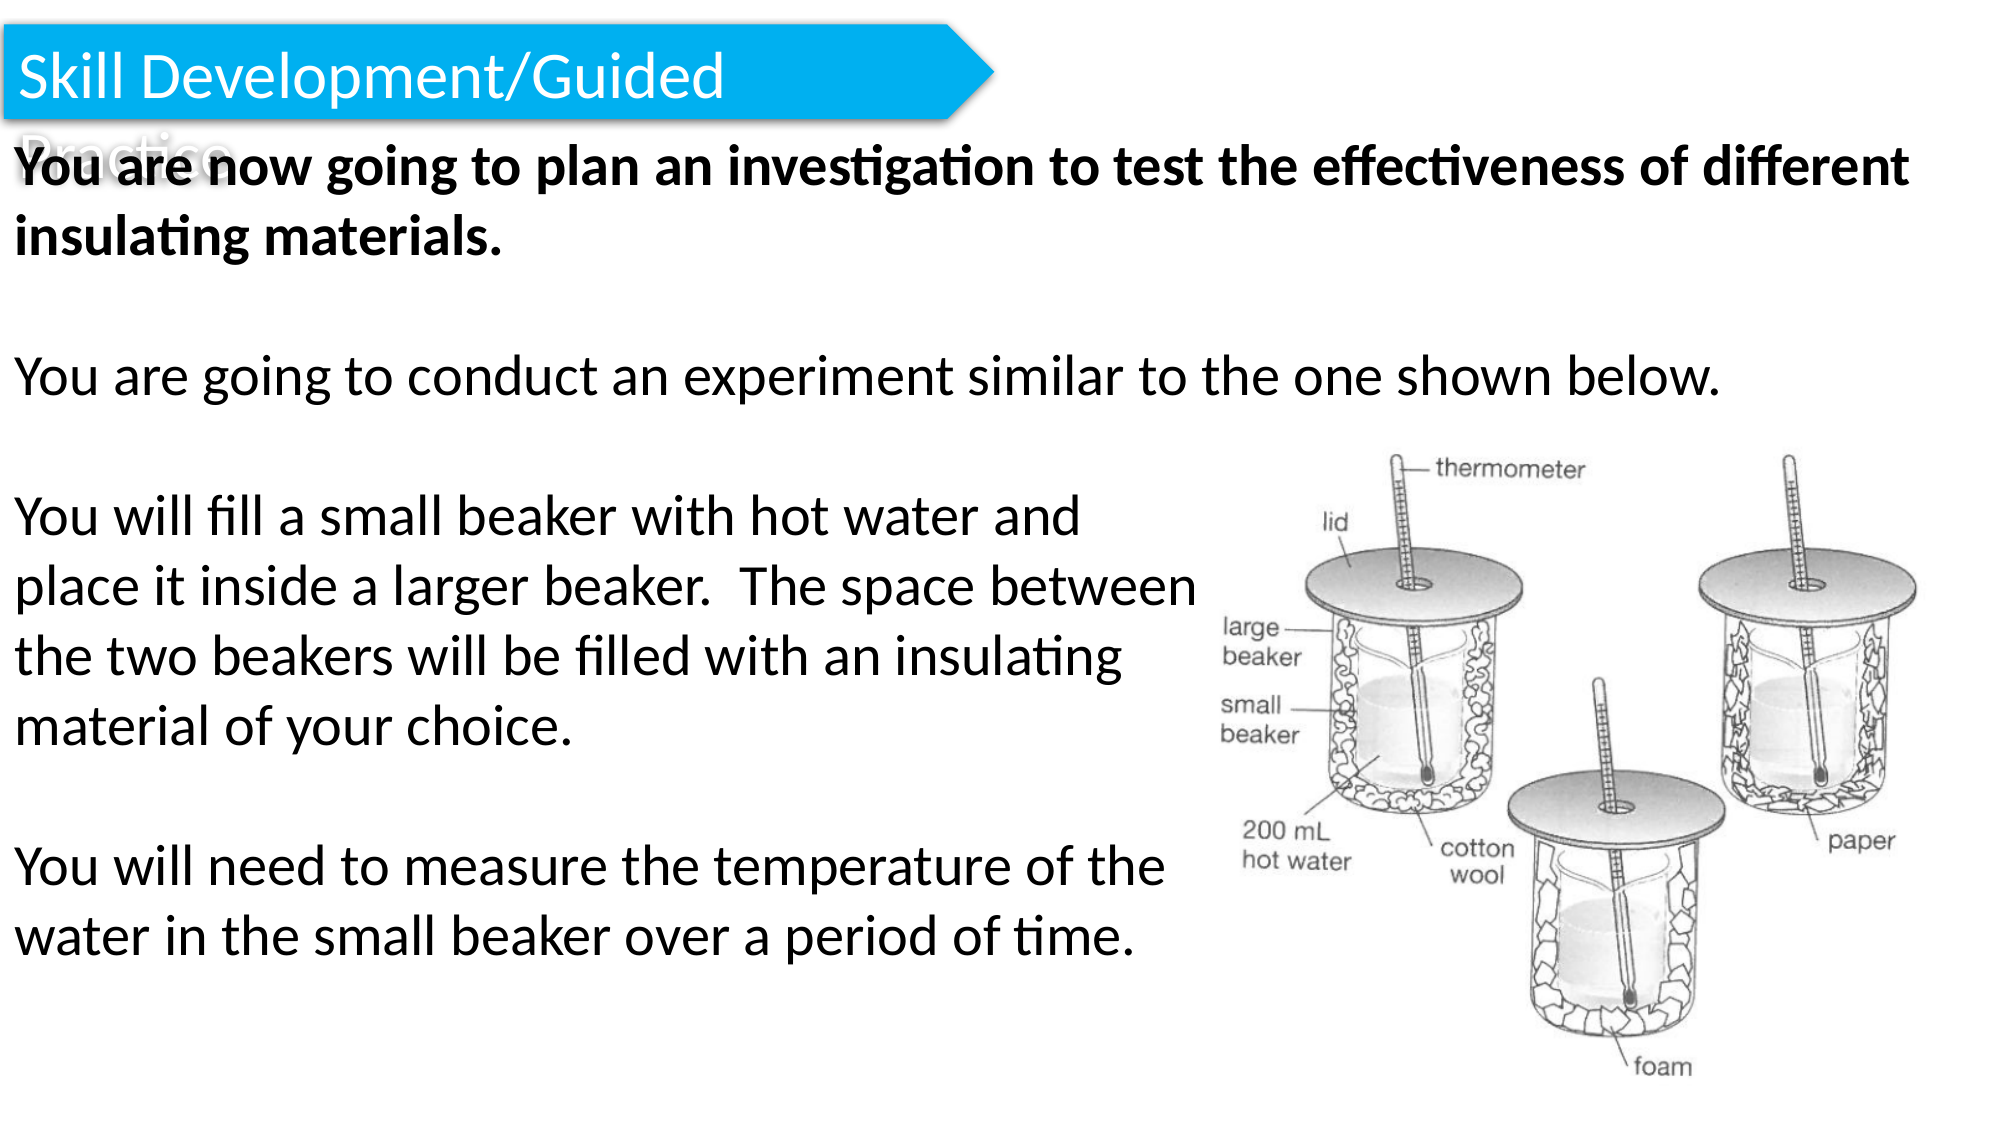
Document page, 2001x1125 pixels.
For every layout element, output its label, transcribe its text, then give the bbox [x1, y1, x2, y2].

text_box You are now going to plan an investigation to test the effectiveness of different insulating materials. You are going to conduct an experiment similar to the one shown below. You will fill a small beaker with hot water and place it inside a larger beaker. The space between the two beakers will be filled with an insulating material of your choice. You will need to measure the temperature of the water in the small beaker over a period of time. [0, 120, 2000, 975]
text_box Skill Development/Guided Practice [3, 24, 995, 119]
picture [1194, 417, 1966, 1107]
